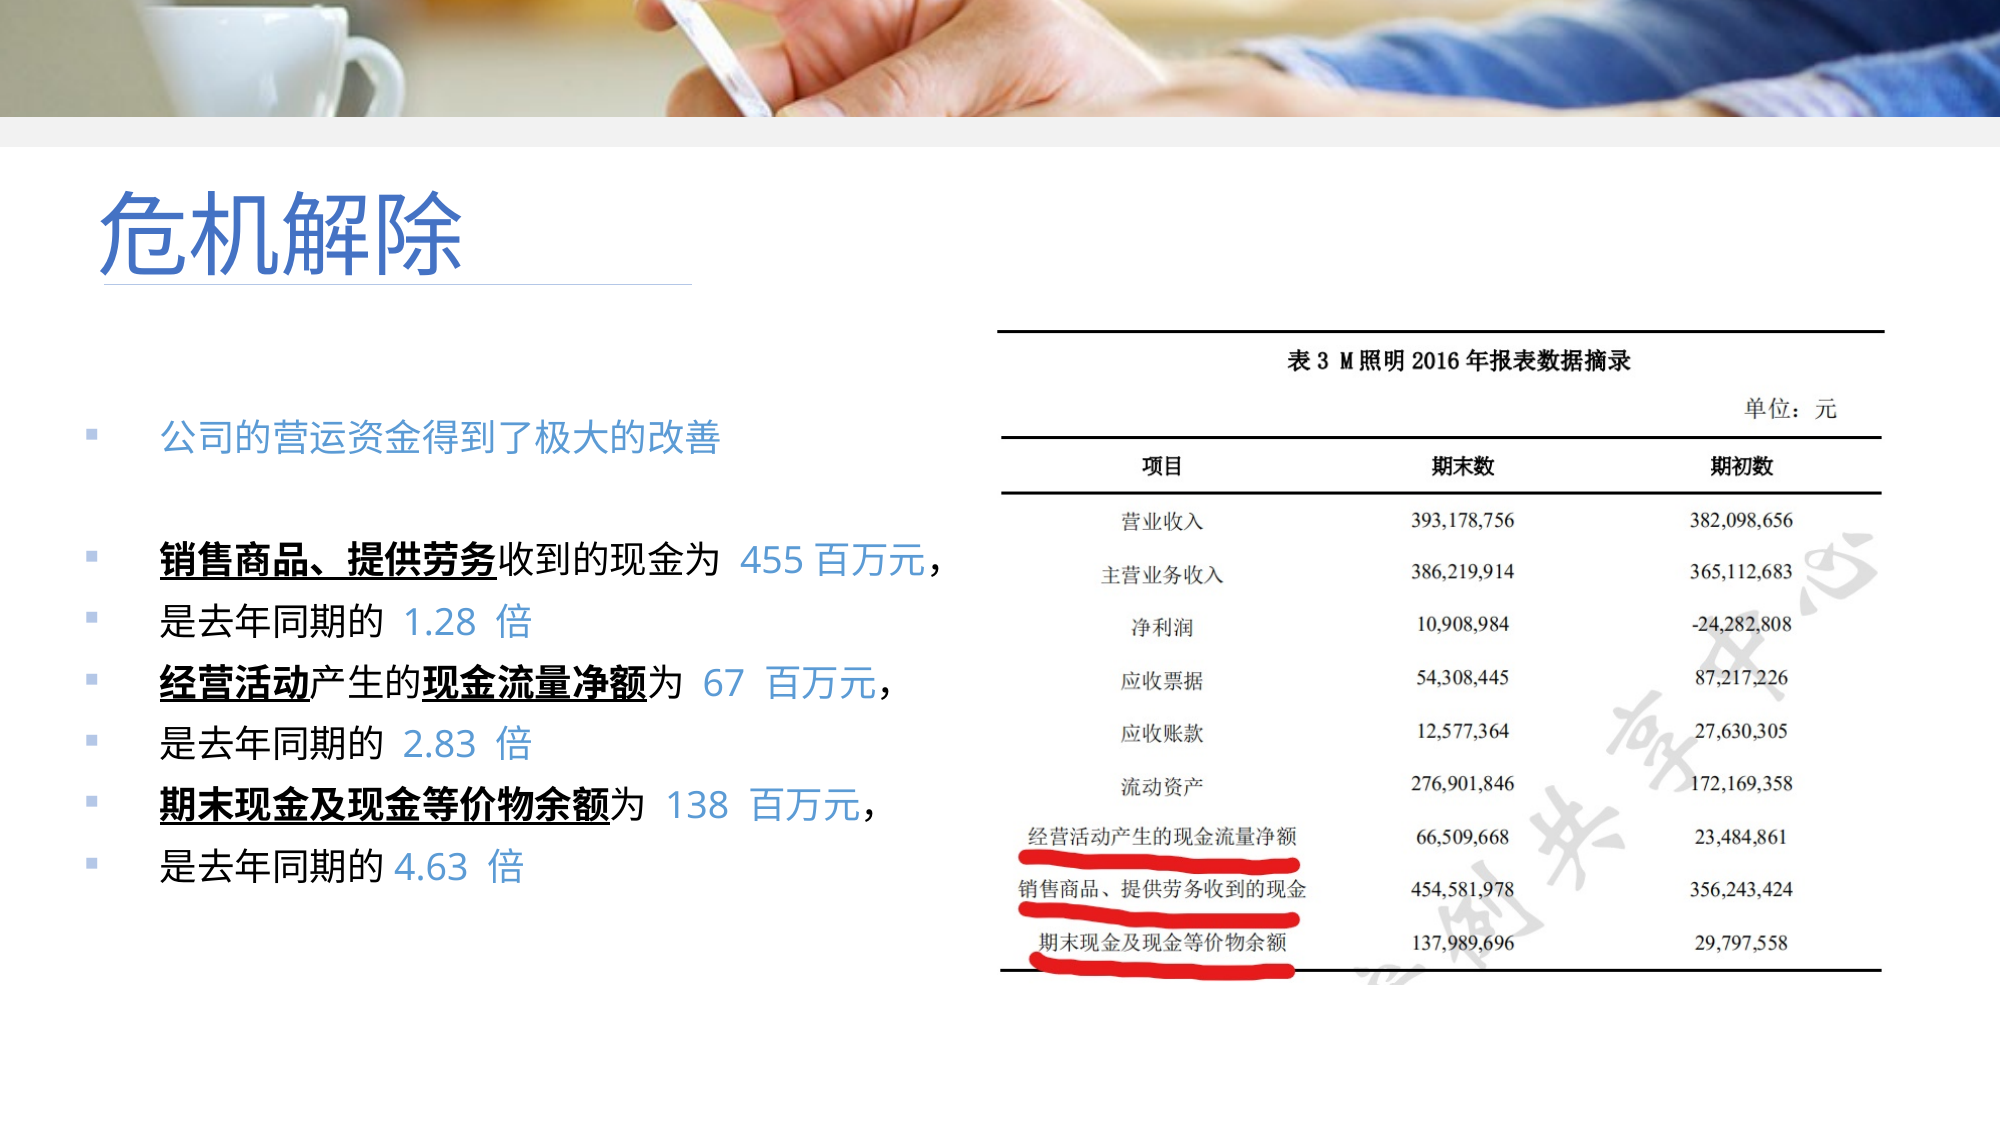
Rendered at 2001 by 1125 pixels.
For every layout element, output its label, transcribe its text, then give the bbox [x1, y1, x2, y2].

title 危机解除 [82, 182, 796, 322]
picture [965, 321, 1922, 985]
picture [0, 0, 2000, 117]
list 公司的营运资金得到了极大的改善 销售商品、提供劳务收到的现金为 455百万元， 是去年同期的 1.28 倍 经营活动产生的现金流量净额为 67 百万元， 是去年同期的 2.83 倍 期末现金及现金等价物余额为 138 百万元， 是去年同期的4.63 倍 [70, 411, 965, 895]
